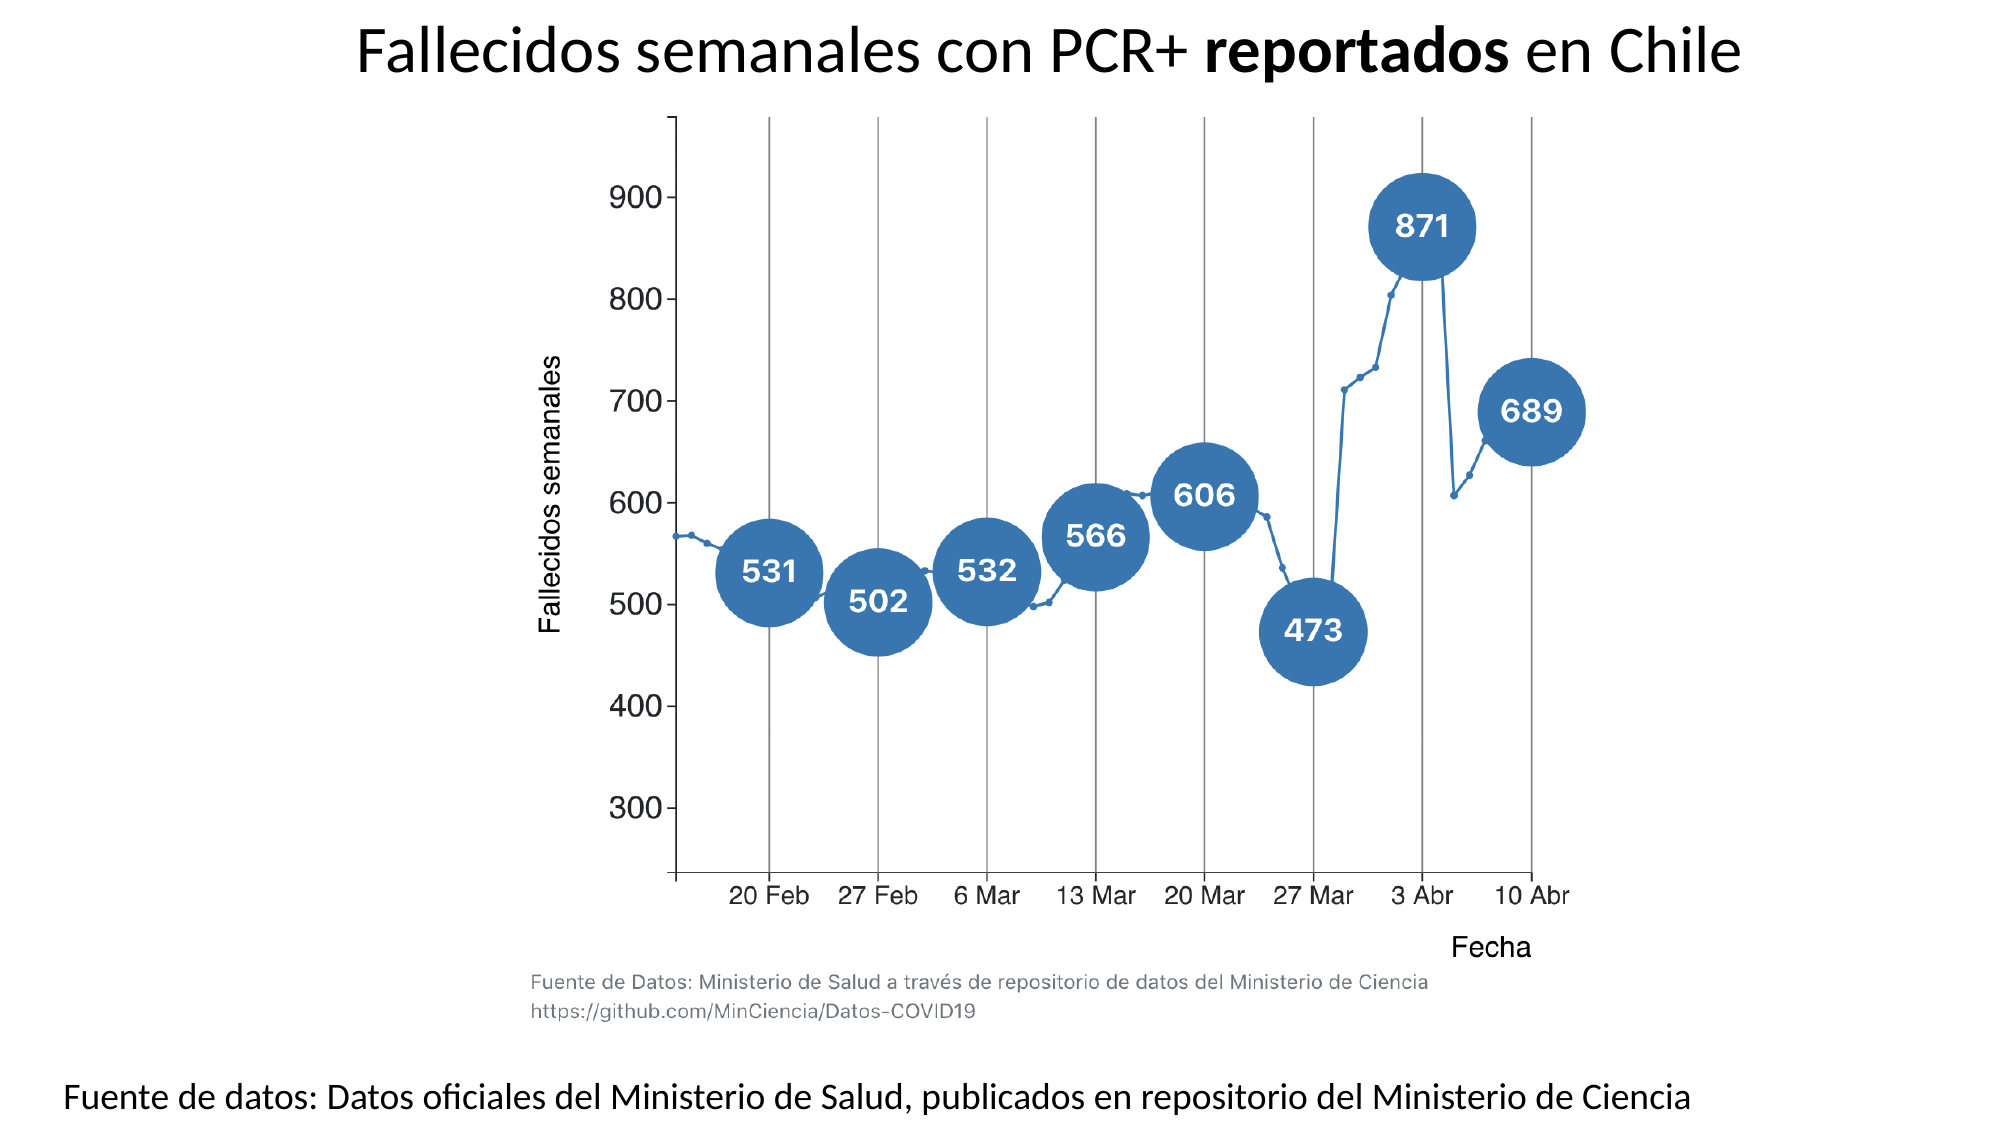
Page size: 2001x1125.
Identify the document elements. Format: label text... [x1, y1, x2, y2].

picture [483, 94, 1632, 1042]
text_box Fallecidos semanales con PCR+ reportados en Chile [342, 0, 1774, 93]
